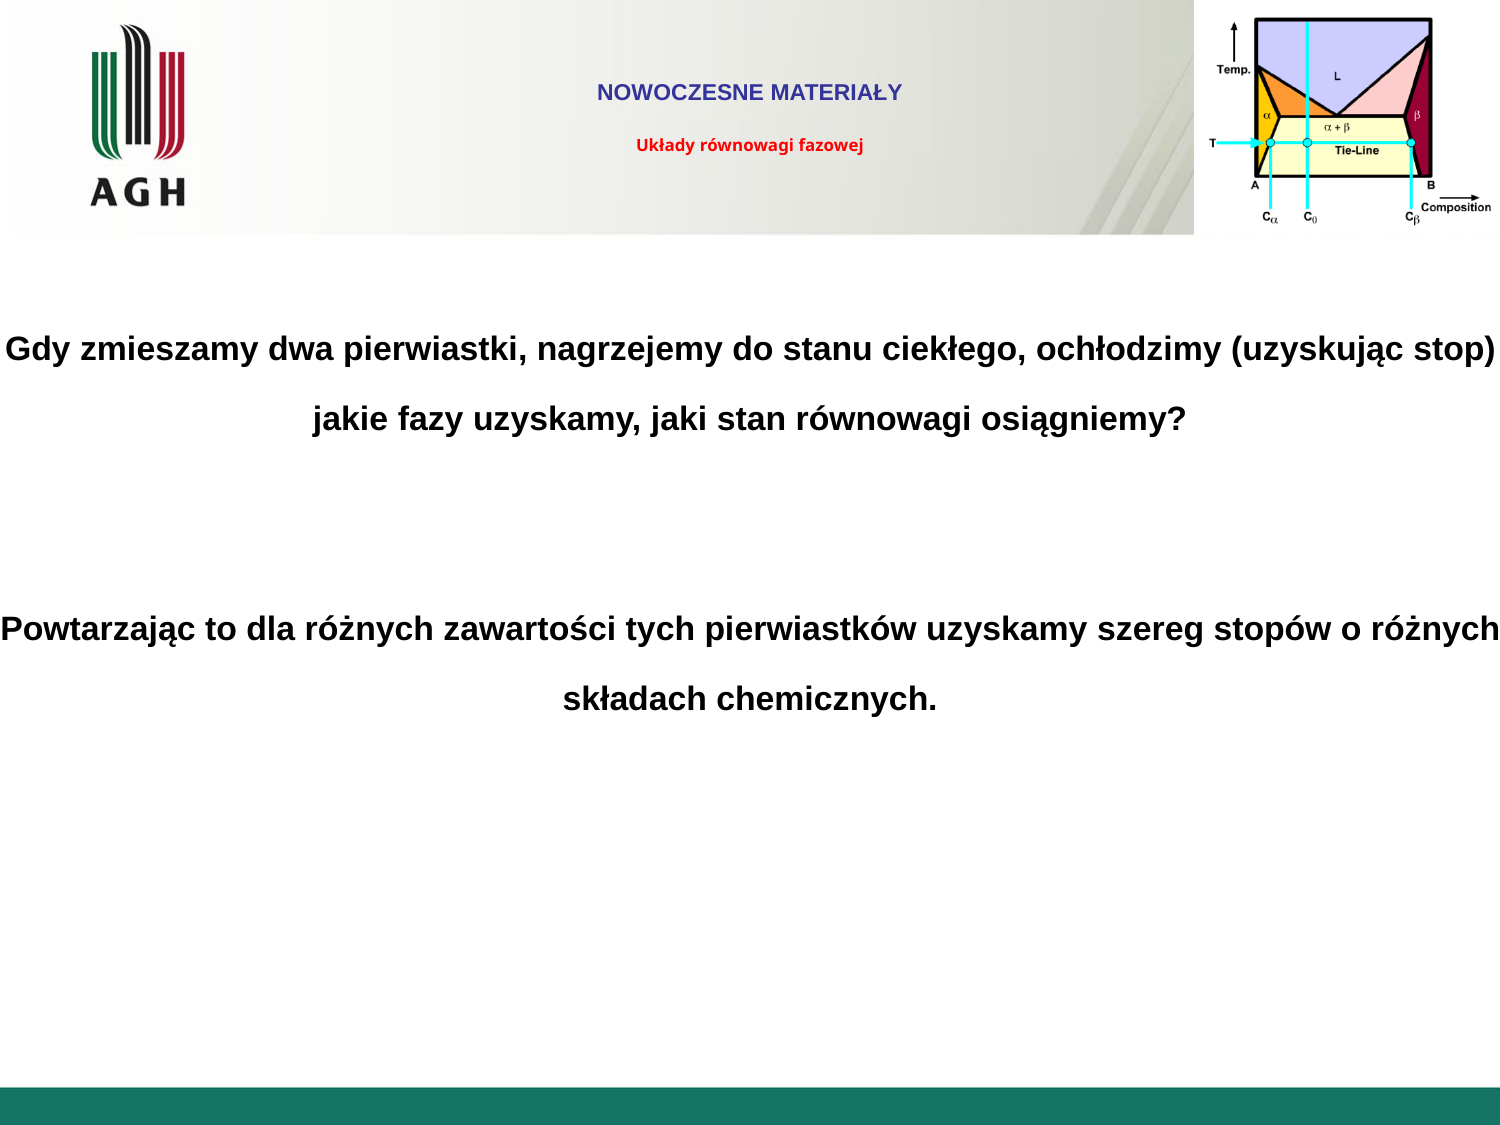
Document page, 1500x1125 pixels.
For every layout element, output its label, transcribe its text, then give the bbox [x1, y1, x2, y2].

text_box NOWOCZESNE MATERIAŁY [584, 78, 916, 129]
text_box Gdy zmieszamy dwa pierwiastki, nagrzejemy do stanu ciekłego, ochłodzimy (uzyskując stop) jakie fazy uzyskamy, jaki stan równowagi osiągniemy? Powtarzając to dla różnych zawartości tych pierwiastków uzyskamy szereg stopów o różnych składach chemicznych. [0, 323, 1500, 978]
picture [0, 978, 1500, 1125]
picture [0, 0, 1500, 323]
text_box Układy równowagi fazowej [259, 122, 1188, 178]
